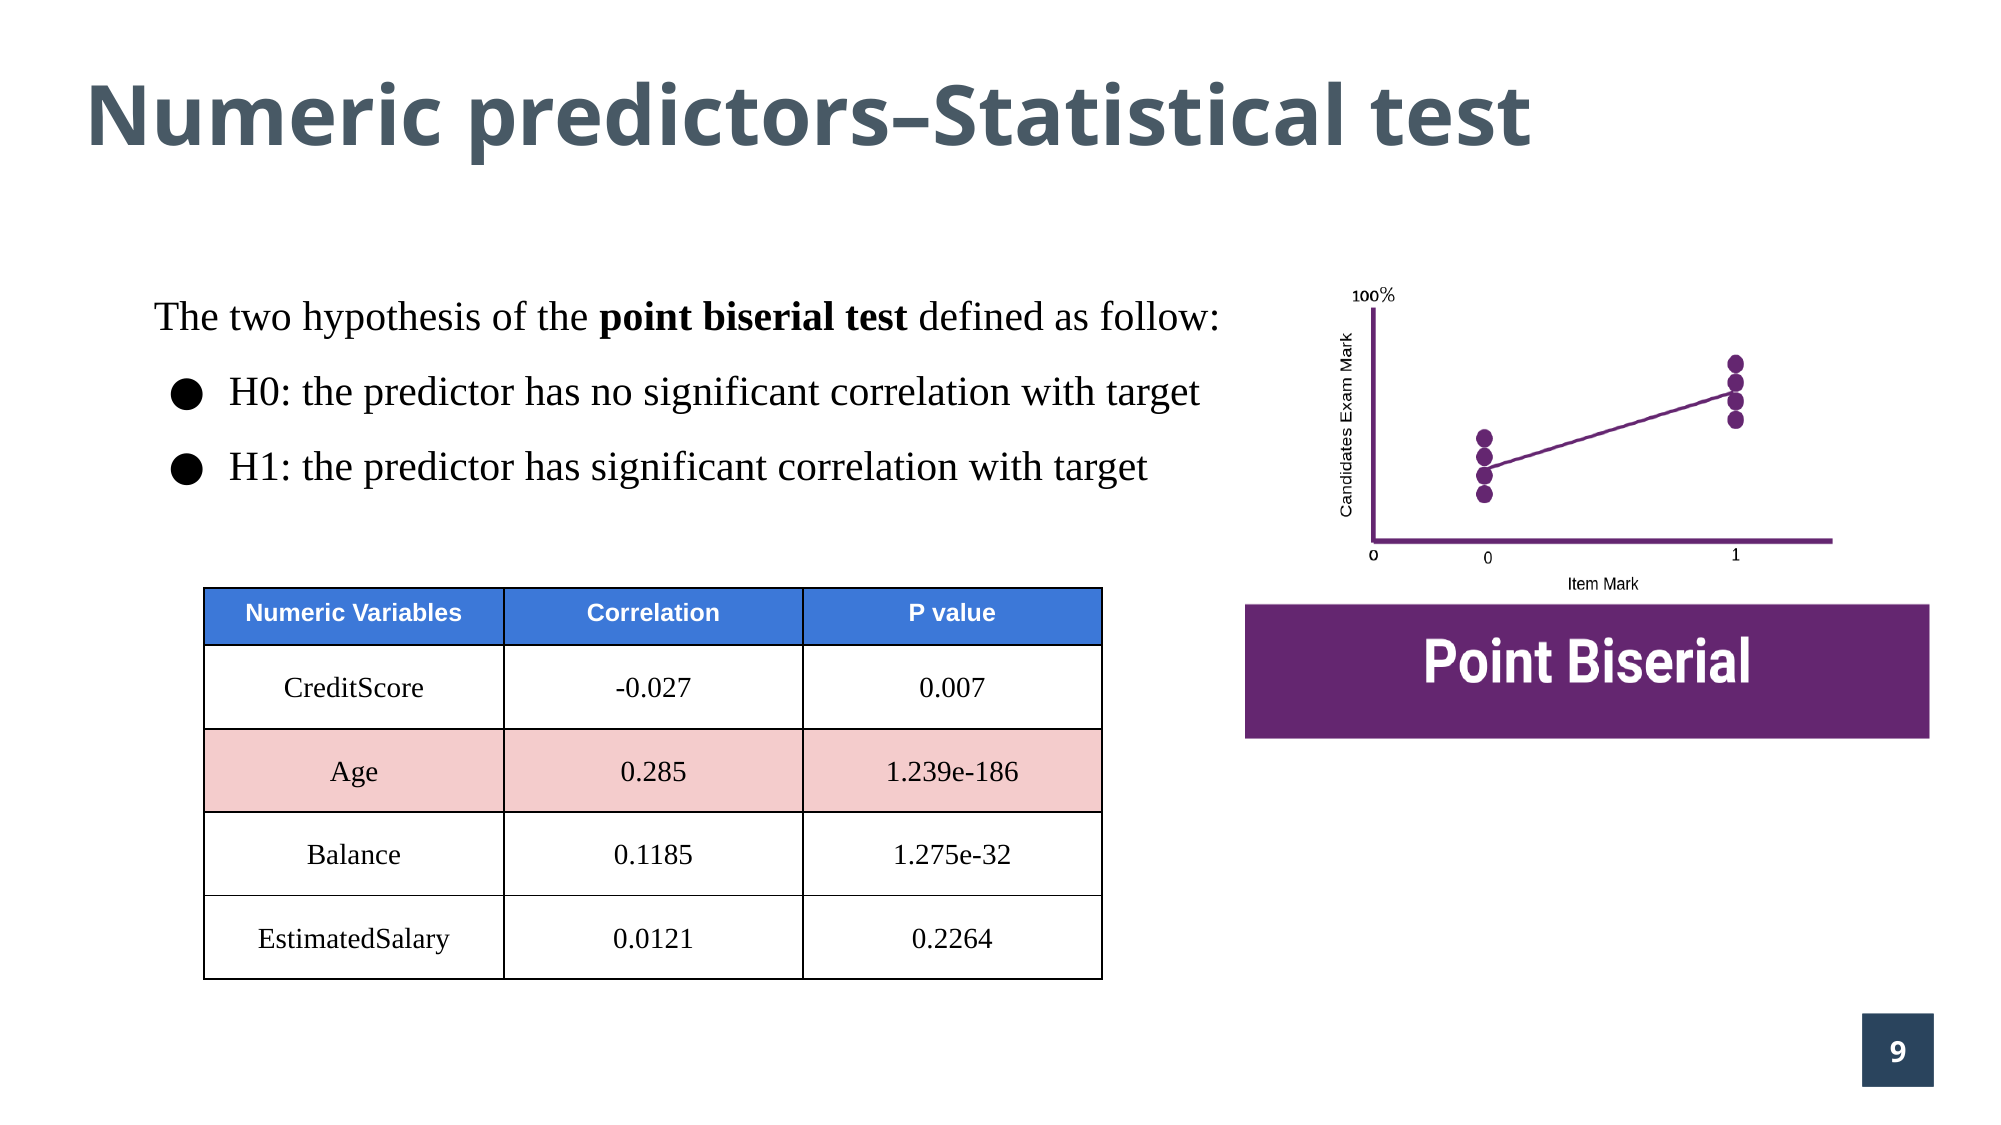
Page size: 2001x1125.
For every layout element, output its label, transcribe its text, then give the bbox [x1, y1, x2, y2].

slide_number 9 [1855, 1021, 1941, 1081]
text_box The two hypothesis of the point biserial test defined as follow: H0: the predictor has no significant correlation with target H1: the predictor has significant correlation with target [139, 249, 1226, 580]
table_cell EstimatedSalary [205, 896, 503, 978]
table_cell 0.1185 [505, 813, 802, 895]
table_cell 1.239e-186 [804, 730, 1101, 811]
table_cell 0.2264 [804, 896, 1101, 978]
table_cell Balance [205, 813, 503, 895]
table_header Numeric Variables [205, 589, 503, 644]
table_cell 0.285 [505, 730, 802, 811]
table_cell 1.275e-32 [804, 813, 1101, 895]
table_cell CreditScore [205, 646, 503, 728]
table_cell 0.0121 [505, 896, 802, 978]
title Numeric predictors–Statistical test [69, 59, 1833, 178]
table_header Correlation [505, 589, 802, 644]
table_header P value [804, 589, 1101, 644]
table_cell 0.007 [804, 646, 1101, 728]
picture [1228, 249, 1976, 772]
table_cell -0.027 [505, 646, 802, 728]
table_cell Age [205, 730, 503, 811]
